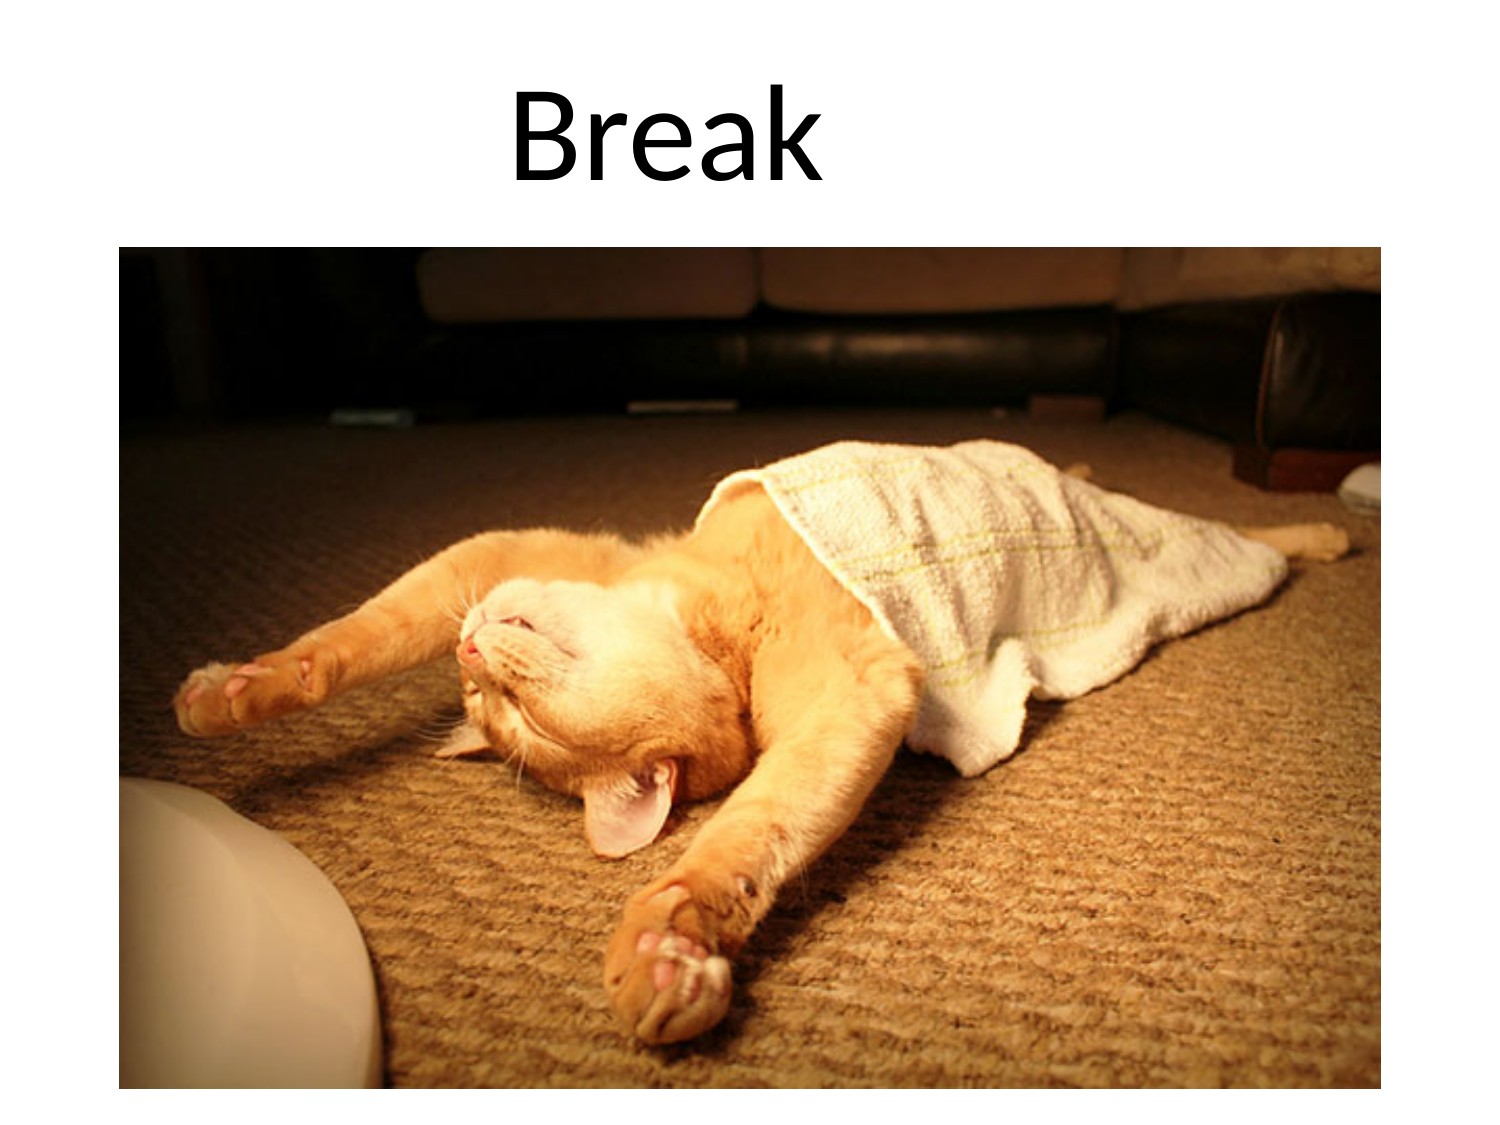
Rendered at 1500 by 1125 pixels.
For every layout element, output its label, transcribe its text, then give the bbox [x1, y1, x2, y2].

picture [119, 247, 1381, 1089]
text_box Break [493, 35, 841, 216]
